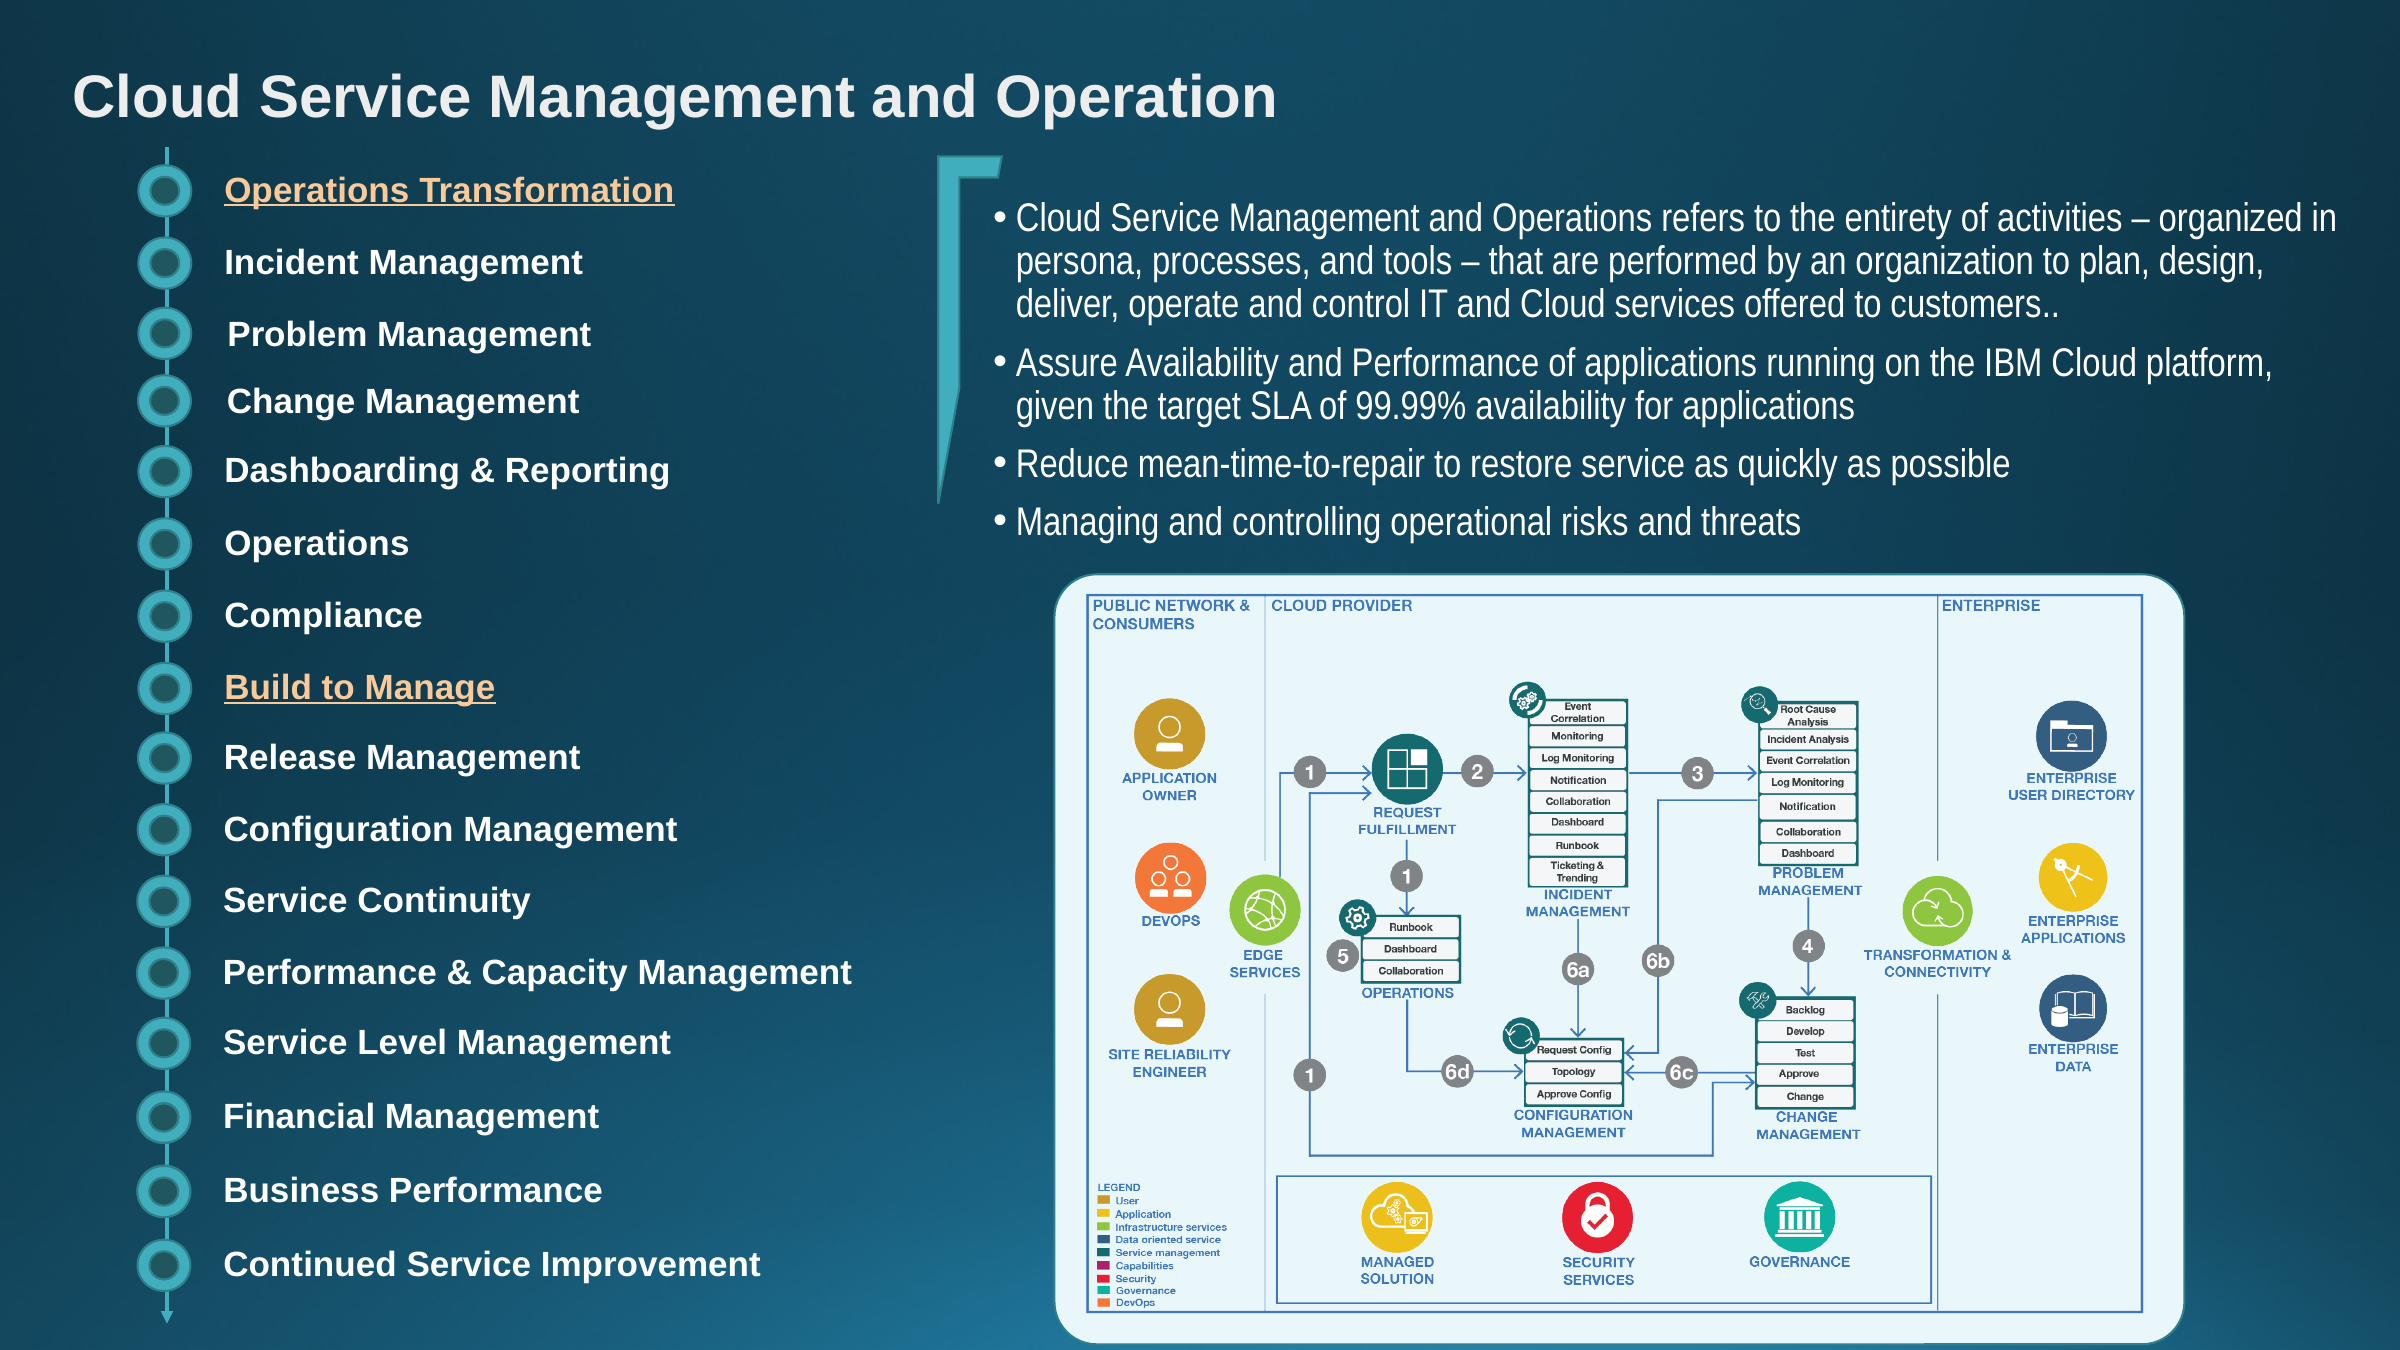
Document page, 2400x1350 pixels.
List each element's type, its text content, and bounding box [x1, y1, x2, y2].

title Cloud Service Management and Operation [61, 44, 2132, 157]
picture [0, 0, 2400, 1350]
text_box [1054, 573, 2186, 1346]
text_box Cloud Service Management and Operations refers to the entirety of activities – organized in persona, processes, and tools – that are performed by an organization to plan, design, deliver, operate and control IT and Cloud services offered to customers.. Assure Availability and Performance of applications running on the IBM Cloud platform, given the target SLA of 99.99% availability for applications Reduce mean-time-to-repair to restore service as quickly as possible Managing and controlling operational risks and threats [1054, 189, 2359, 413]
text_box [136, 147, 1054, 1324]
